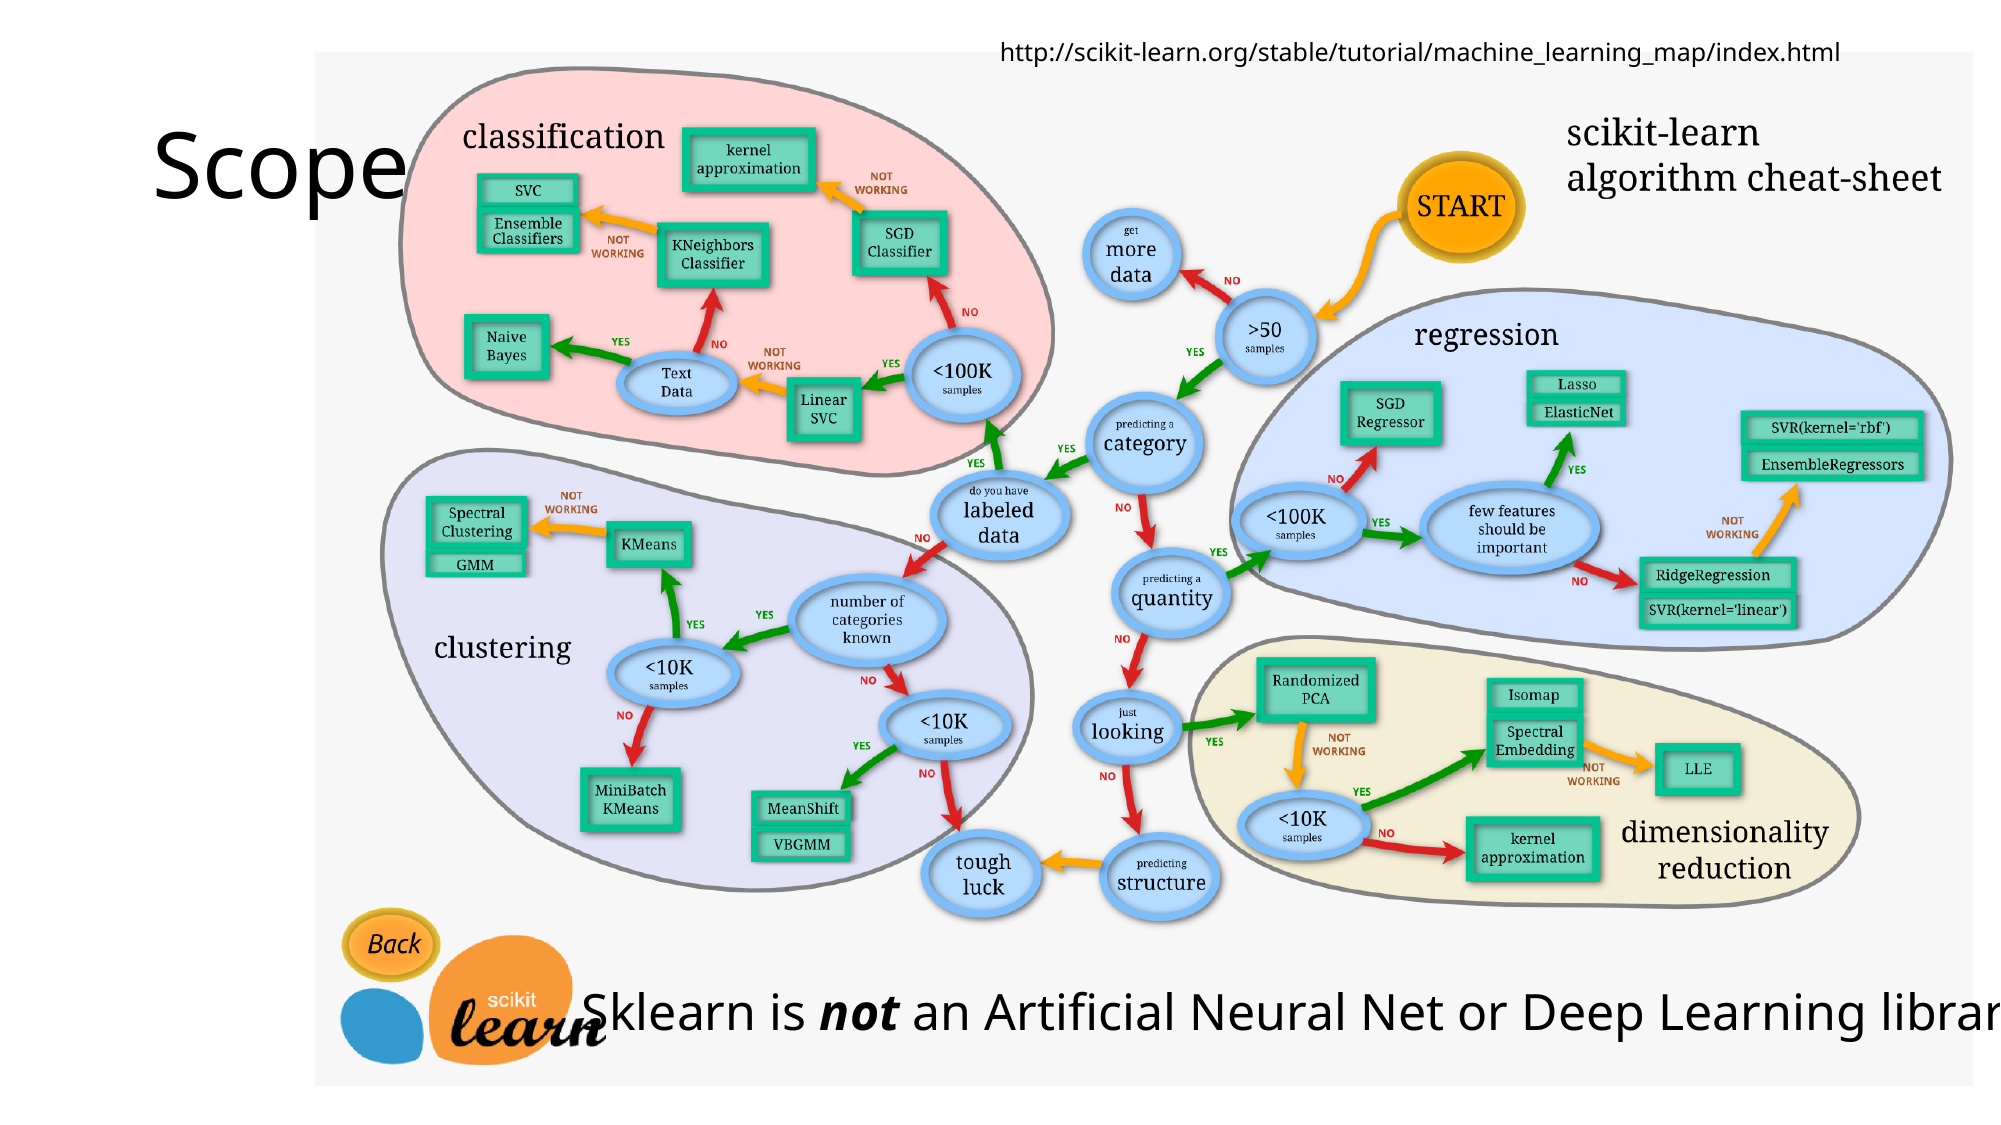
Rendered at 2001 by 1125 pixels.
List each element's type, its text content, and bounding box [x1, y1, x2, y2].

title Scope [137, 59, 315, 278]
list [315, 52, 1973, 1086]
text_box http://scikit-learn.org/stable/tutorial/machine_learning_map/index.html [984, 29, 1857, 52]
text_box Sklearn is not an Artificial Neural Net or Deep Learning library [1973, 972, 2000, 1048]
